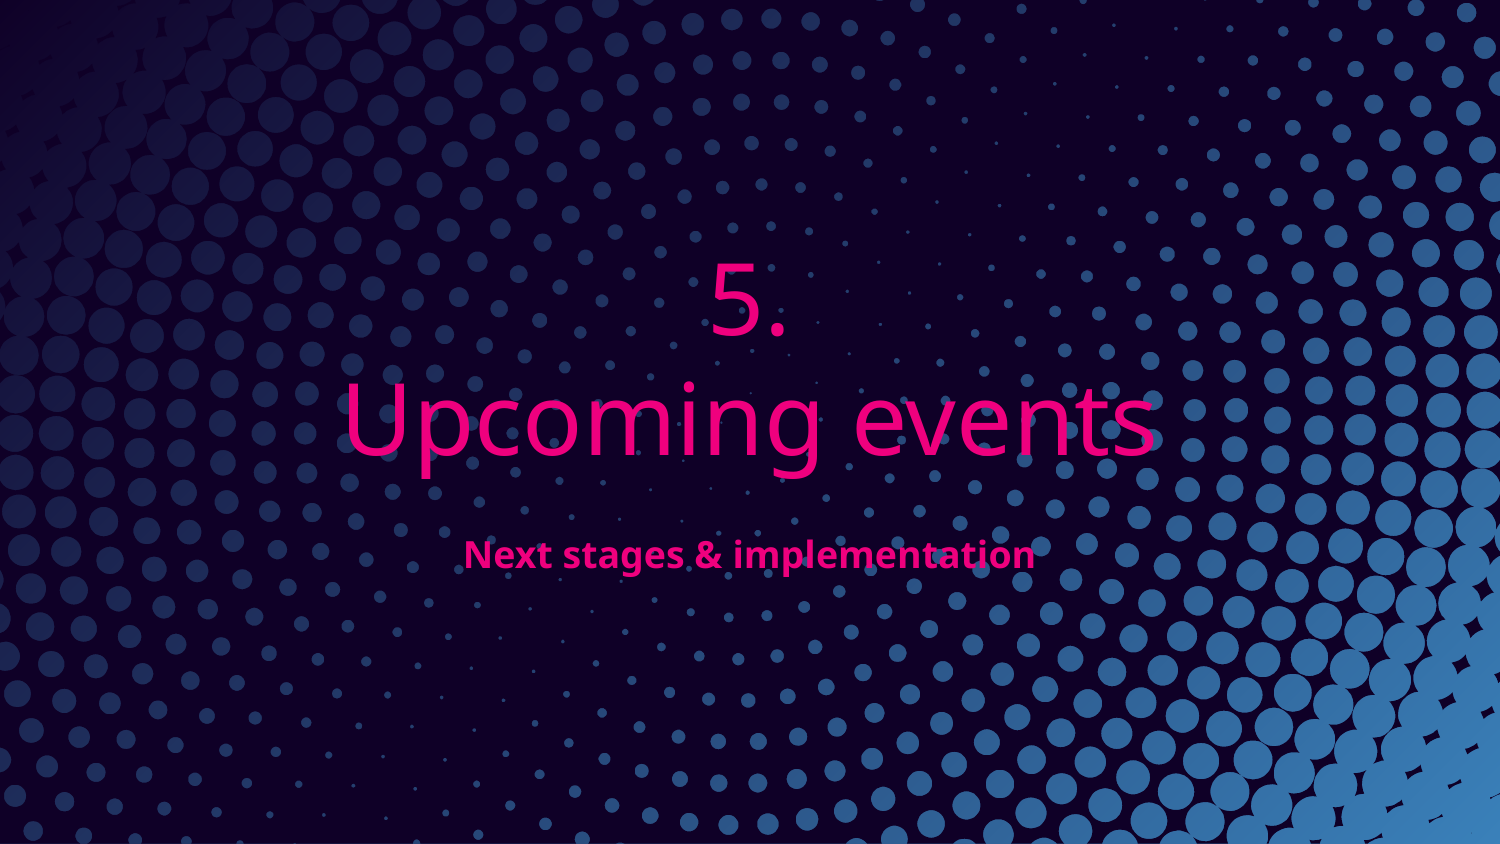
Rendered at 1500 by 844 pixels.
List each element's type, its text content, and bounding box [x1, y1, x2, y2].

text_box Next stages & implementation [311, 516, 1189, 702]
title 5. Upcoming events [287, 284, 1213, 475]
